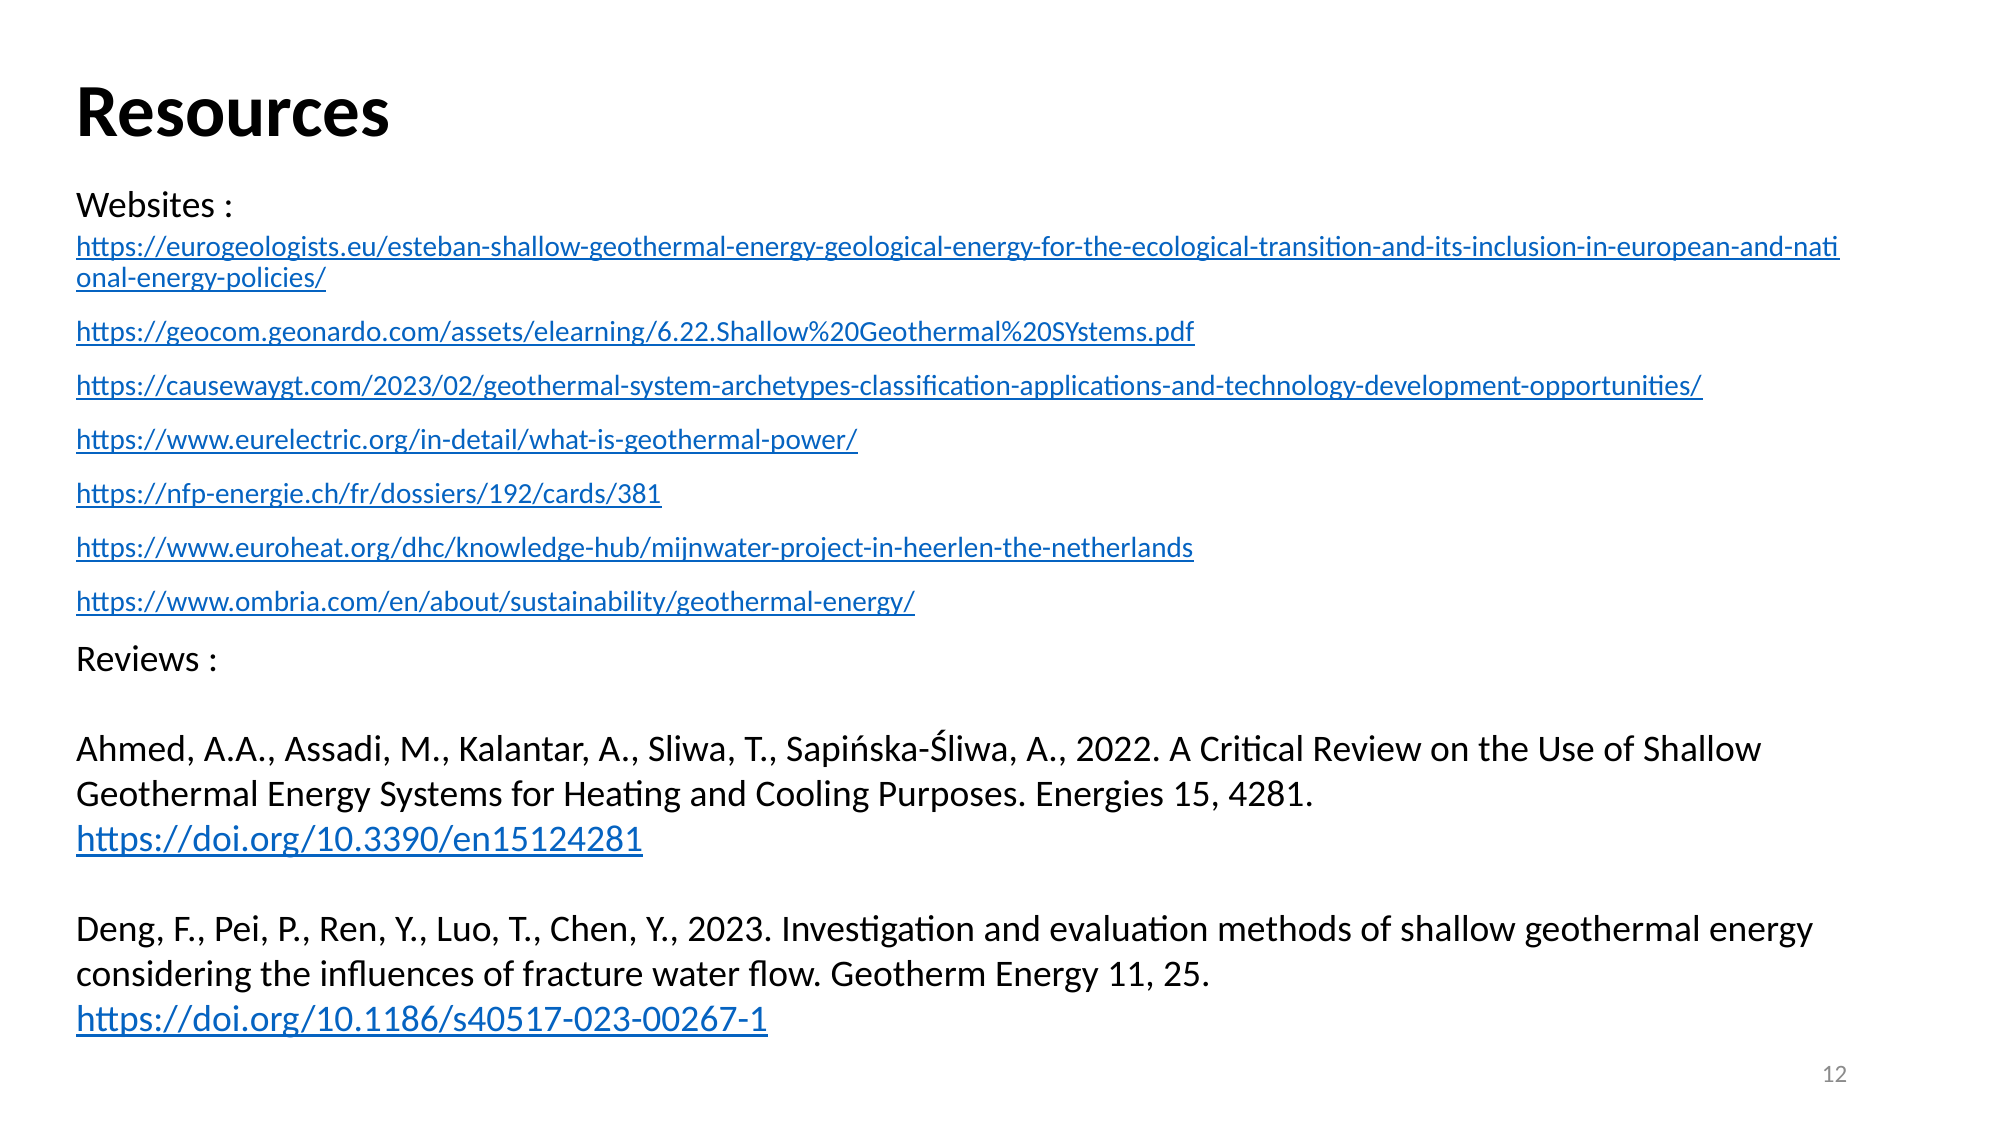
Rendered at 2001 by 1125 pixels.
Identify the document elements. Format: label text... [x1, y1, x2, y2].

text_box Resources [61, 54, 1613, 159]
slide_number 12 [1412, 1061, 1863, 1103]
text_box Websites : https://eurogeologists.eu/esteban-shallow-geothermal-energy-geological-energy-for-the-ecological-transition-and-its-inclusion-in-european-and-national-energy-policies/ https://geocom.geonardo.com/assets/elearning/6.22.Shallow%20Geothermal%20SYstems.pdf https://causewaygt.com/2023/02/geothermal-system-archetypes-classification-applications-and-technology-development-opportunities/ https://www.eurelectric.org/in-detail/what-is-geothermal-power/ https://nfp-energie.ch/fr/dossiers/192/cards/381 https://www.euroheat.org/dhc/knowledge-hub/mijnwater-project-in-heerlen-the-netherlands https://www.ombria.com/en/about/sustainability/geothermal-energy/ Reviews : Ahmed, A.A., Assadi, M., Kalantar, A., Sliwa, T., Sapińska-Śliwa, A., 2022. A Critical Review on the Use of Shallow Geothermal Energy Systems for Heating and Cooling Purposes. Energies 15, 4281. https://doi.org/10.3390/en15124281 Deng, F., Pei, P., Ren, Y., Luo, T., Chen, Y., 2023. Investigation and evaluation methods of shallow geothermal energy considering the influences of fracture water flow. Geotherm Energy 11, 25. https://doi.org/10.1186/s40517-023-00267-1 [61, 172, 1863, 1061]
